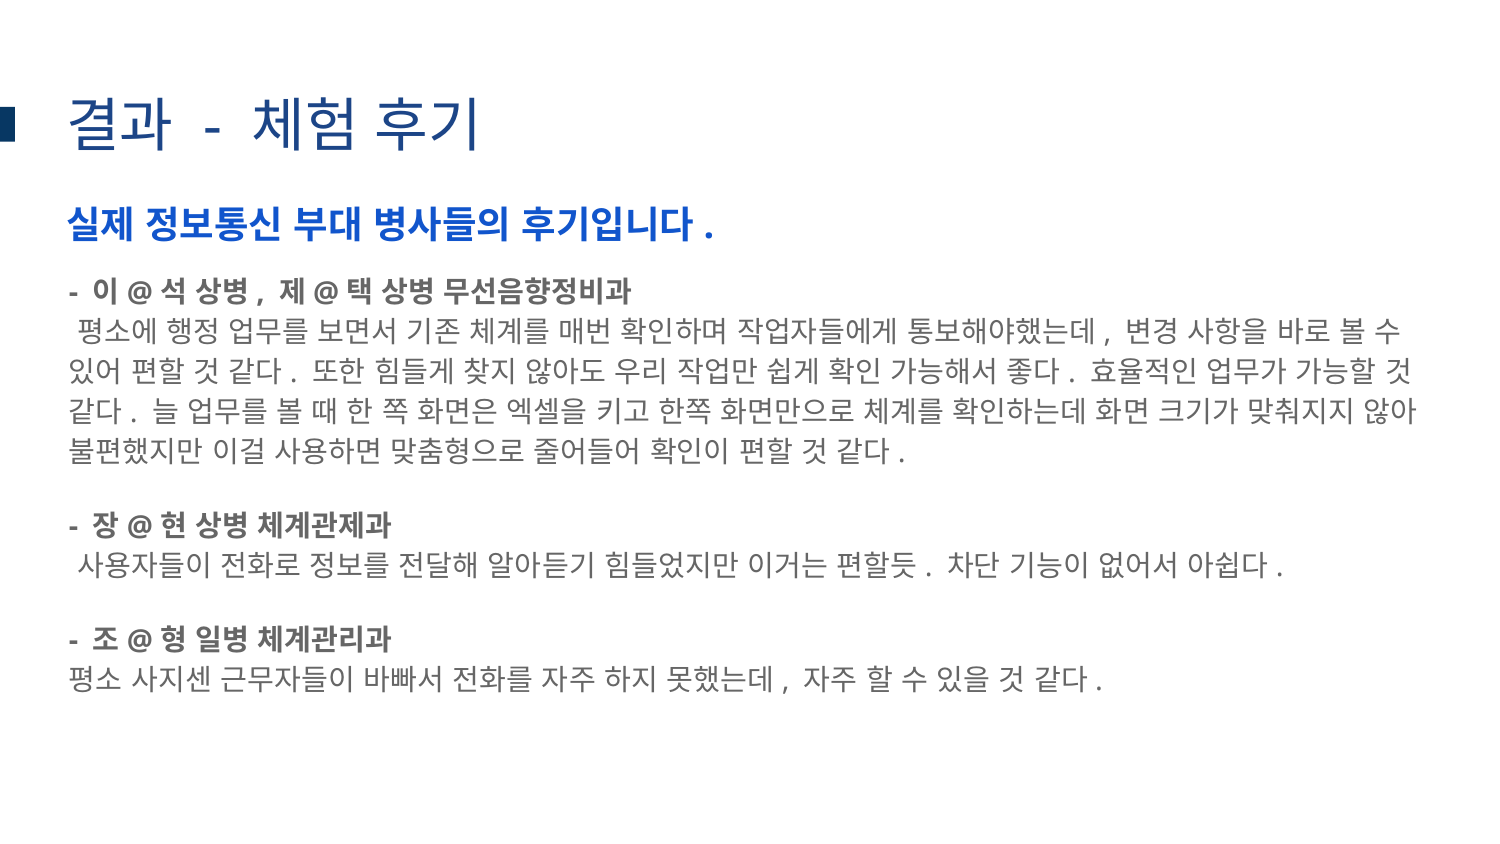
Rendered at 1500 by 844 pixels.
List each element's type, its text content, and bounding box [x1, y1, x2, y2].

text_box 실제 정보통신 부대 병사들의 후기입니다. [51, 186, 830, 248]
title 결과 - 체험 후기 [51, 72, 1426, 167]
text_box - 이@석 상병, 제@택 상병 무선음향정비과 평소에 행정 업무를 보면서 기존 체계를 매번 확인하며 작업자들에게 통보해야했는데, 변경 사항을 바로 볼 수 있어 편할 것 같다. 또한 힘들게 찾지 않아도 우리 작업만 쉽게 확인 가능해서 좋다. 효율적인 업무가 가능할 것 같다. 늘 업무를 볼 때 한 쪽 화면은 엑셀을 키고 한쪽 화면만으로 체계를 확인하는데 화면 크기가 맞춰지지 않아 불편했지만 이걸 사용하면 맞춤형으로 줄어들어 확인이 편할 것 같다. - 장@현 상병 체계관제과 사용자들이 전화로 정보를 전달해 알아듣기 힘들었지만 이거는 편할듯. 차단 기능이 없어서 아쉽다. - 조@형 일병 체계관리과 평소 사지센 근무자들이 바빠서 전화를 자주 하지 못했는데, 자주 할 수 있을 것 같다. [54, 252, 1476, 830]
